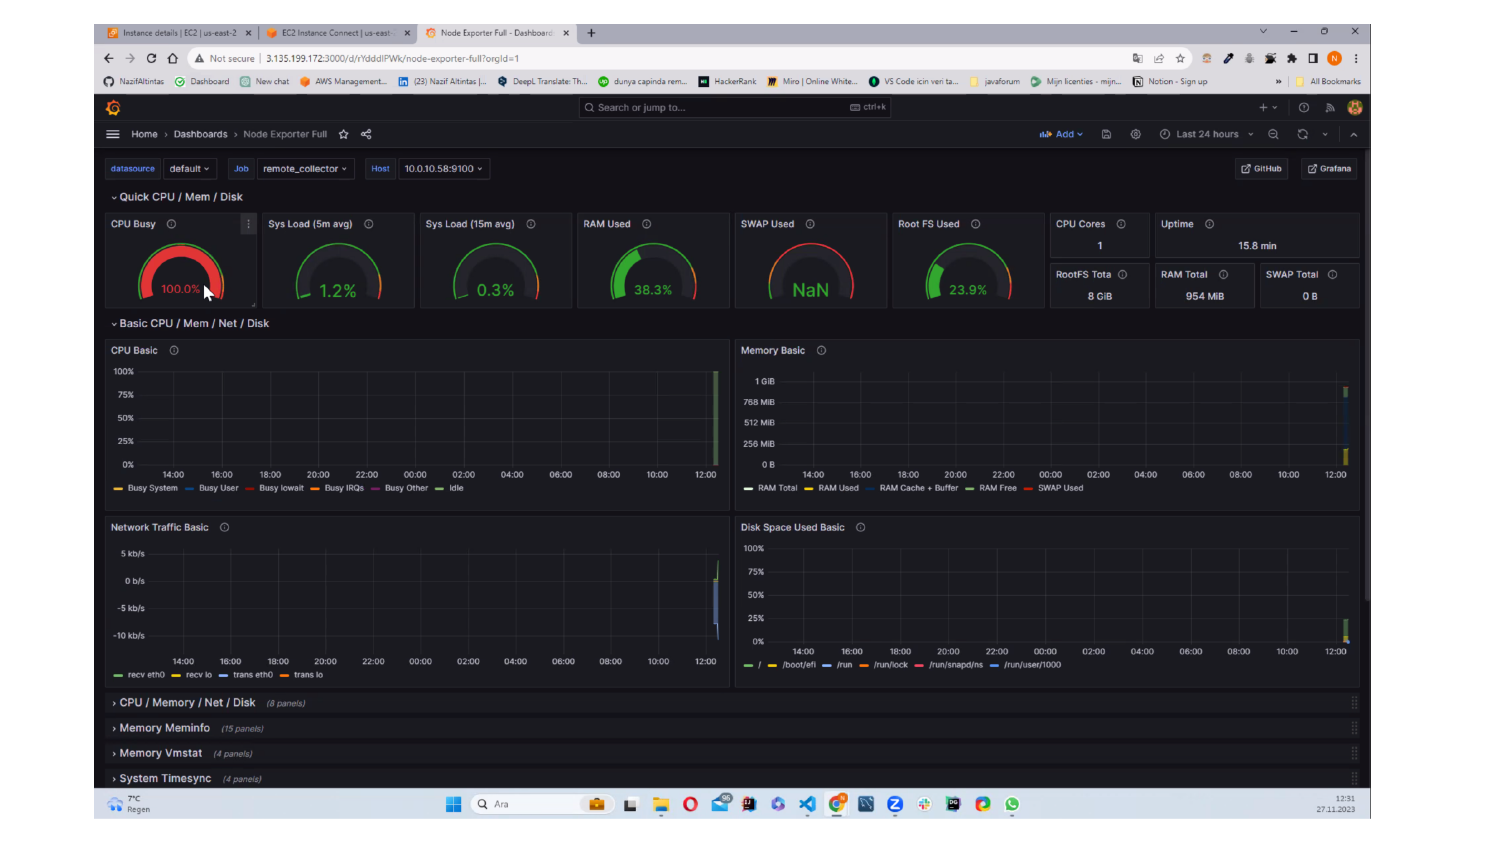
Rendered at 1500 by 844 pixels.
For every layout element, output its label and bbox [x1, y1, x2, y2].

picture [94, 24, 1371, 819]
